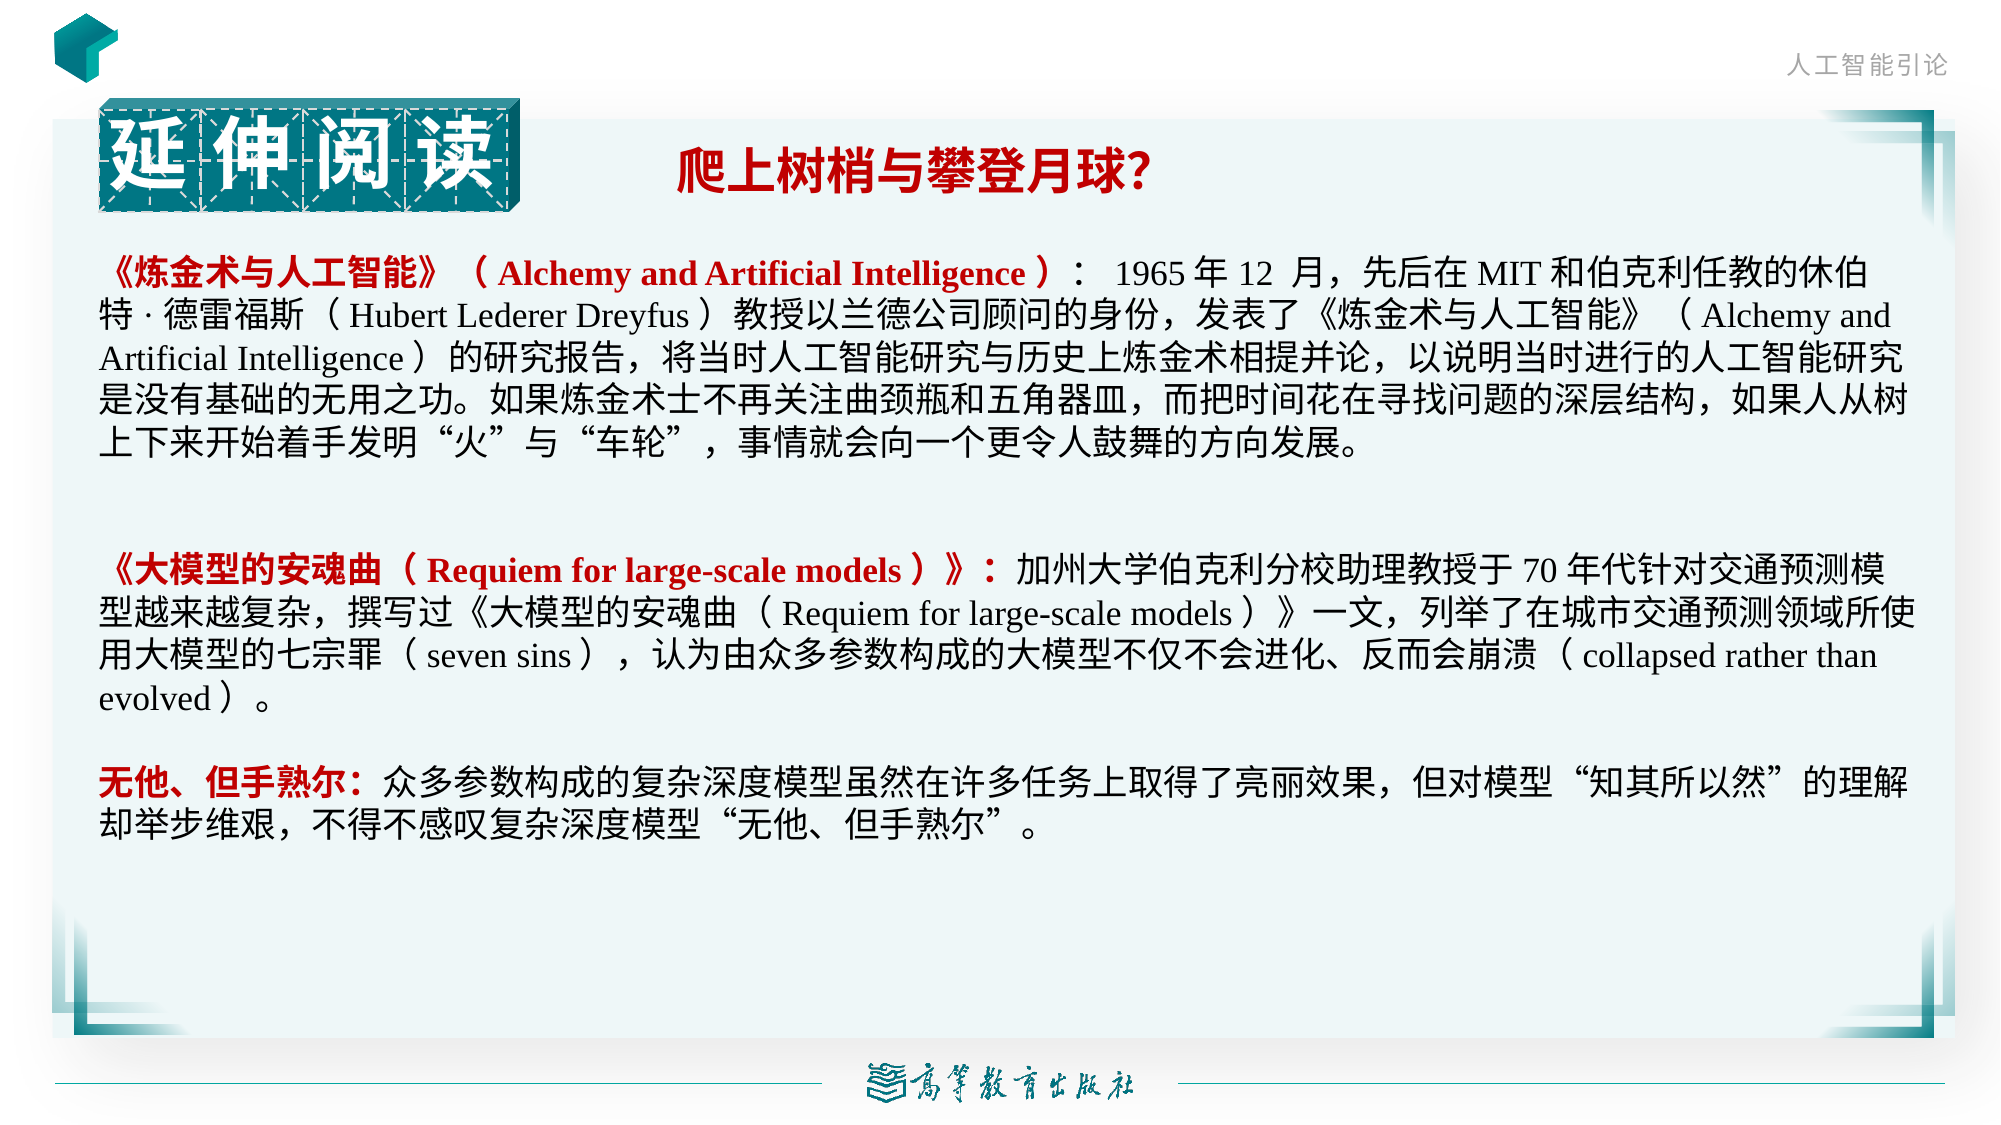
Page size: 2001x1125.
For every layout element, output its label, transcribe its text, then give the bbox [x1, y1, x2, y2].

picture [867, 1063, 1133, 1103]
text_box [52, 894, 193, 1035]
text_box [52, 118, 1956, 1039]
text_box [1815, 110, 1955, 251]
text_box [96, 95, 521, 213]
text_box 《炼金术与人工智能》（Alchemy and Artificial Intelligence）：1965年12 月，先后在MIT和伯克利任教的休伯特·德雷福斯（Hubert Lederer Dreyfus）教授以兰德公司顾问的身份，发表了《炼金术与人工智能》（Alchemy and Artificial Intelligence）的研究报告，将当时人工智能研究与历史上炼金术相提并论，以说明当时进行的人工智能研究是没有基础的无用之功。如果炼金术士不再关注曲颈瓶和五角器皿，而把时间花在寻找问题的深层结构，如果人从树上下来开始着手发明“火”与“车轮”，事情就会向一个更令人鼓舞的方向发展。 《大模型的安魂曲（Requiem for large-scale models）》：加州大学伯克利分校助理教授于70年代针对交通预测模型越来越复杂，撰写过《大模型的安魂曲（Requiem for large-scale models）》一文，列举了在城市交通预测领域所使用大模型的七宗罪（seven sins），认为由众多参数构成的大模型不仅不会进化、反而会崩溃（collapsed rather than evolved）。 无他、但手熟尔：众多参数构成的复杂深度模型虽然在许多任务上取得了亮丽效果，但对模型“知其所以然”的理解却举步维艰，不得不感叹复杂深度模型“无他、但手熟尔”。 [84, 242, 1934, 1023]
text_box 爬上树梢与攀登月球？ [661, 132, 1192, 207]
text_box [1815, 897, 1955, 1038]
